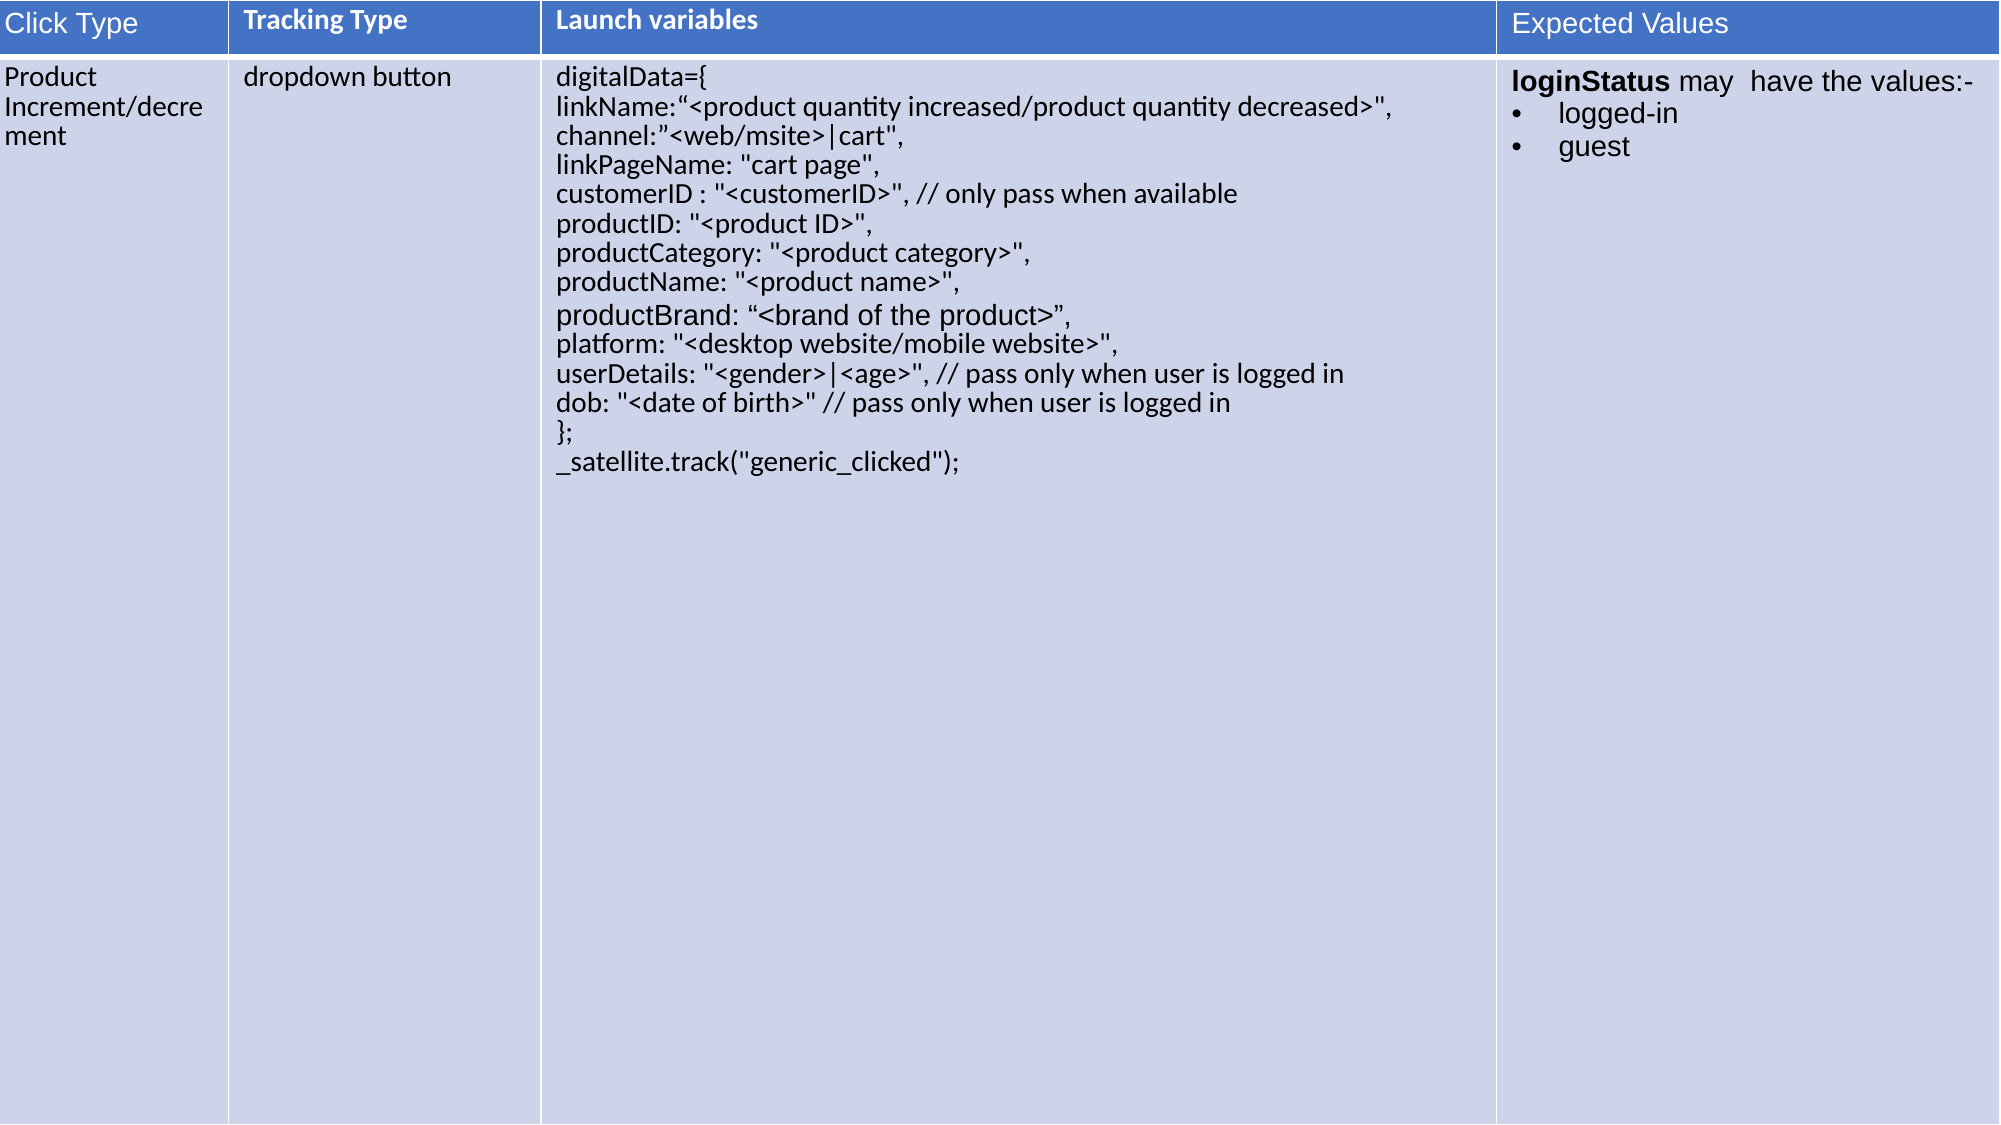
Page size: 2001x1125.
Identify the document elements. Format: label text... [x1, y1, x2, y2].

table_cell digitalData={​ linkName:“<product quantity increased/product quantity decreased>",​ channel:”<web/msite>|cart",​ linkPageName: "cart page",​ customerID : "<customerID>", // only pass when available​ productID: "<product ID>",​ productCategory: "<product category>",​ productName: "<product name>",​ productBrand: “<brand of the product>”, platform: "<desktop website/mobile website>",​ userDetails: "<gender>|<age>", // pass only when user is logged in​ dob: "<date of birth>" // pass only when user is logged in​ };​ _satellite.track("generic_clicked");​ [542, 60, 1496, 1124]
table_header Tracking Type [229, 1, 540, 54]
table_cell dropdown button​ [229, 60, 540, 1124]
table_header Launch variables [542, 1, 1496, 54]
table_header Click Type [0, 1, 228, 54]
table_header Expected Values [1497, 1, 1999, 54]
table_cell Product Increment​/decrement [0, 60, 228, 1124]
table_cell loginStatus may have the values:- logged-in guest [1497, 60, 1999, 1124]
